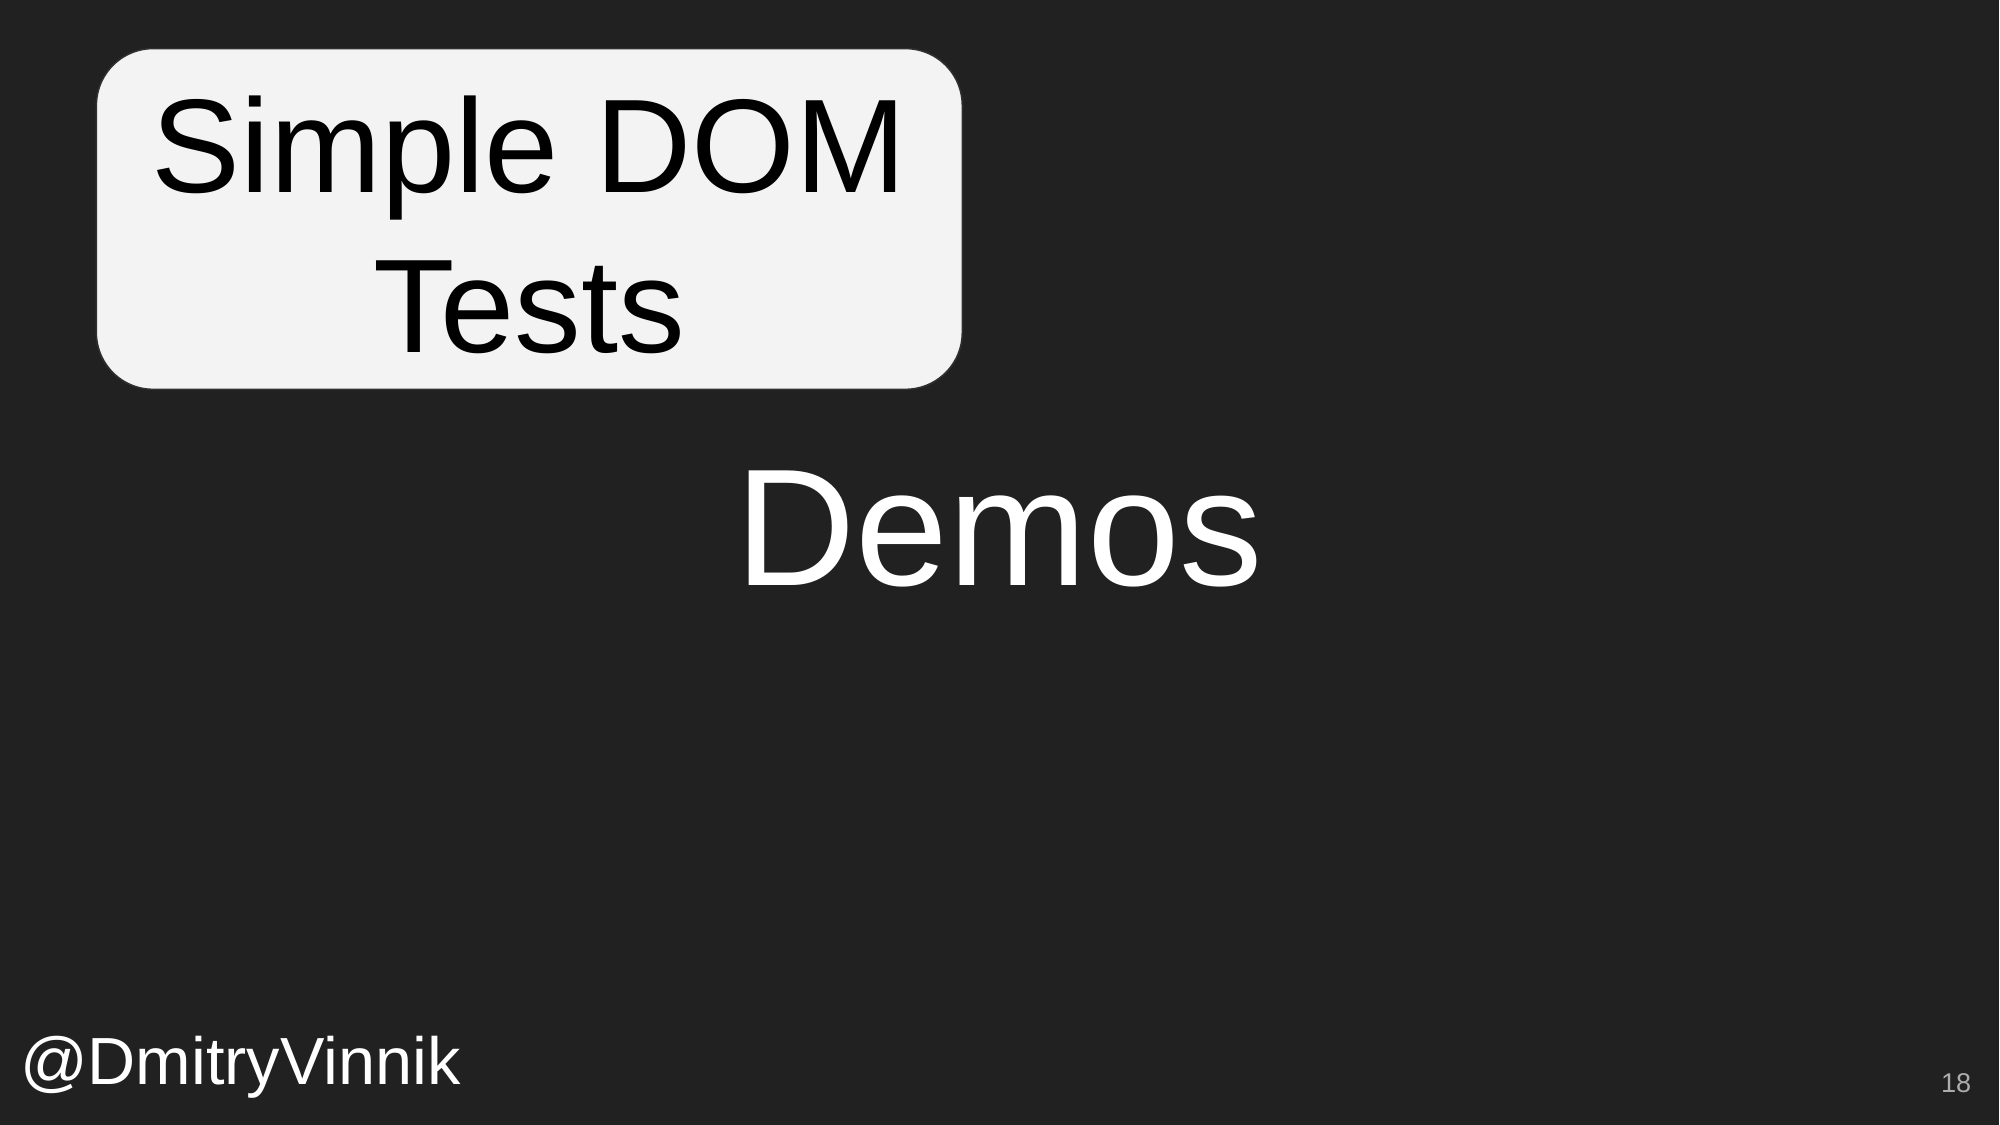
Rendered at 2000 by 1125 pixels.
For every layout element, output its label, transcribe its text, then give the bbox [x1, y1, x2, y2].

text_box Simple DOM Tests [96, 48, 963, 390]
text_box @DmitryVinnik [0, 976, 742, 1125]
slide_number ‹#› [1871, 1038, 1992, 1125]
title Demos [213, 481, 1787, 644]
